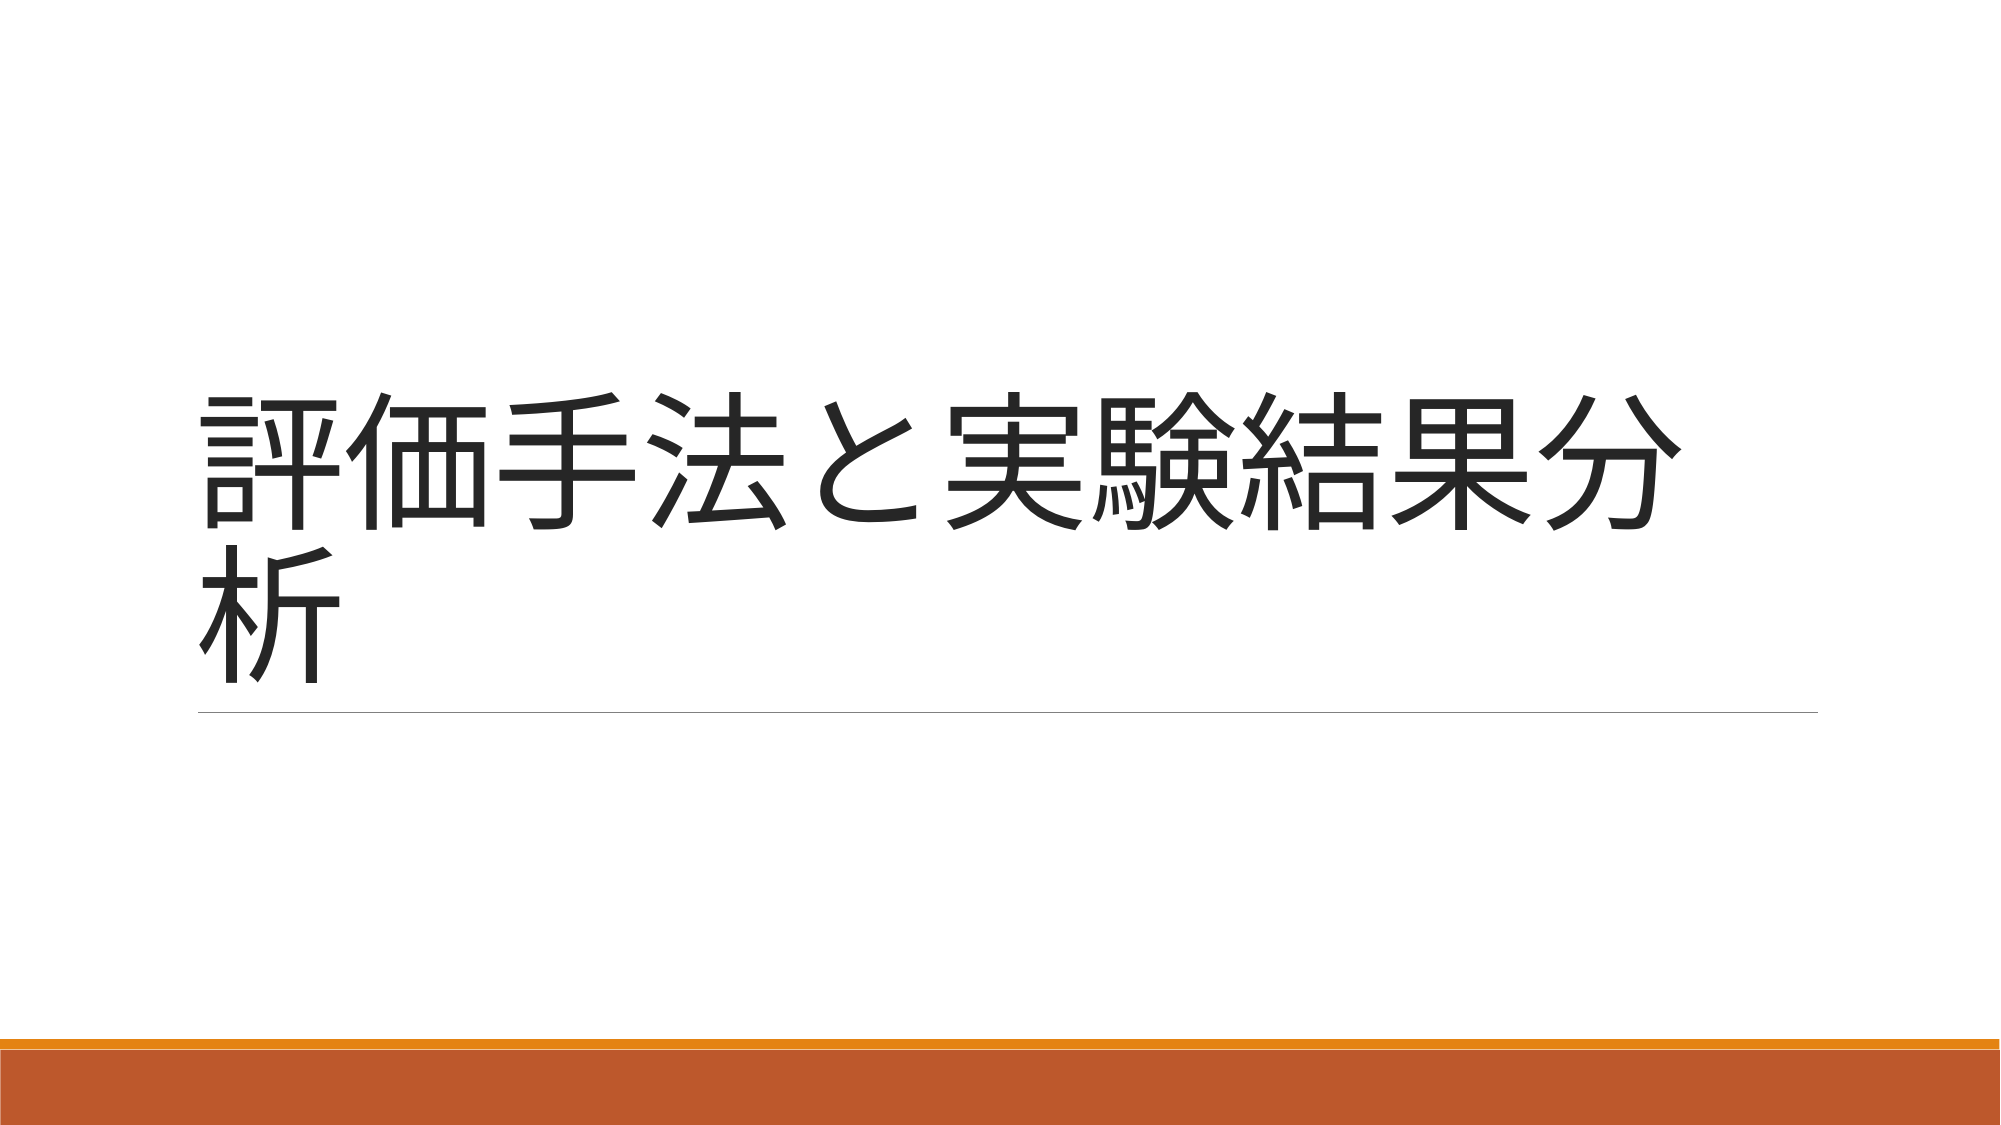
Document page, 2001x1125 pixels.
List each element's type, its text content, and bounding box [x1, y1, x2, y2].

title 評価手法と実験結果分析 [180, 124, 1830, 710]
